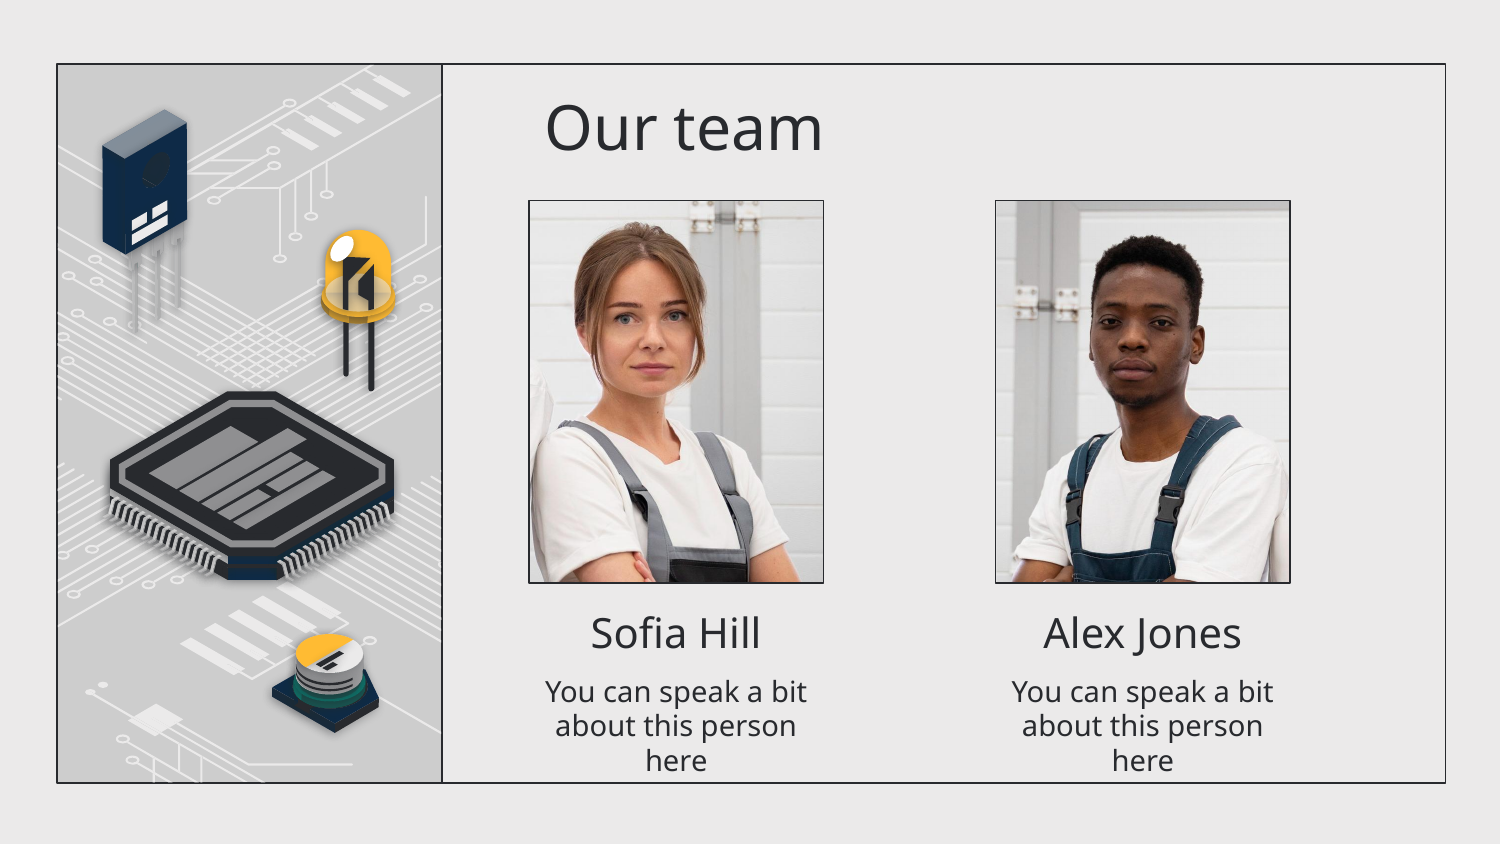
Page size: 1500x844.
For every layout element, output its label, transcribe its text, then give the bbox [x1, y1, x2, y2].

subtitle You can speak a bit about this person here [506, 657, 846, 752]
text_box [56, 63, 443, 784]
subtitle Sofia Hill [506, 607, 846, 657]
title Our team [529, 72, 1382, 167]
picture [529, 200, 824, 583]
subtitle You can speak a bit about this person here [973, 657, 1313, 752]
subtitle Alex Jones [973, 607, 1313, 657]
picture [995, 200, 1290, 583]
